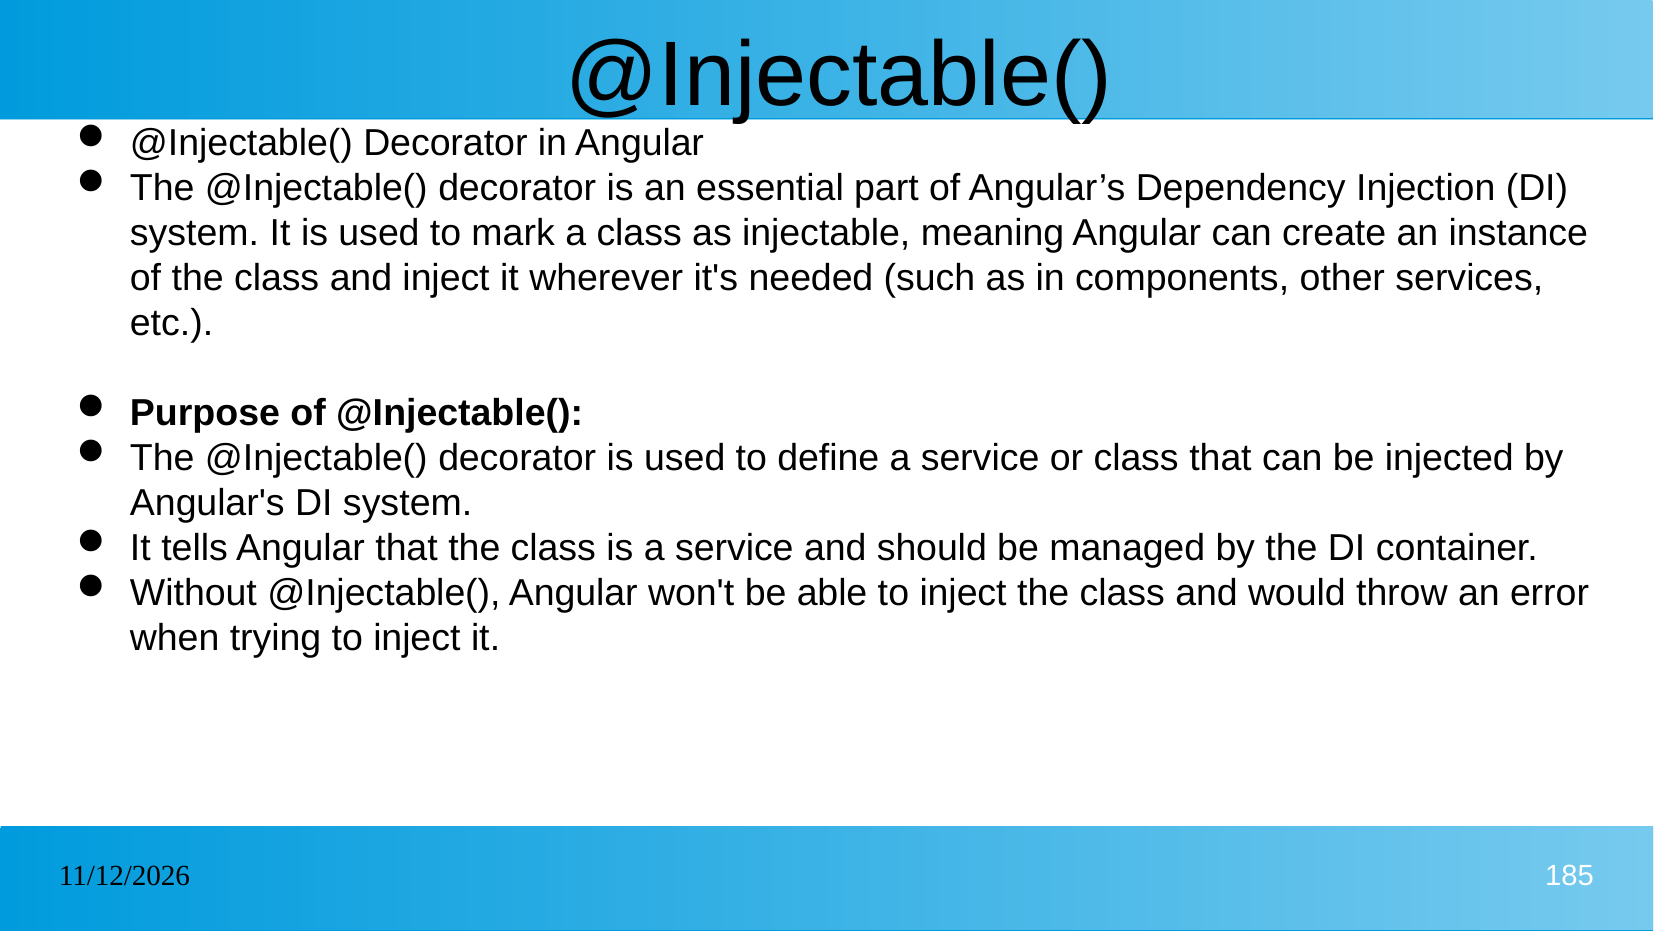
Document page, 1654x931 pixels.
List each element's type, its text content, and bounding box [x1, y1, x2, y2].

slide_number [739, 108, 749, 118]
list @Injectable() Decorator in Angular The @Injectable() decorator is an essential part of Angular’s Dependency Injection (DI) system. It is used to mark a class as injectable, meaning Angular can create an instance of the class and inject it wherever it's needed (such as in components, other services, etc.). Purpose of @Injectable(): The @Injectable() decorator is used to define a service or class that can be injected by Angular's DI system. It tells Angular that the class is a service and should be managed by the DI container. Without @Injectable(), Angular won't be able to inject the class and would throw an error when trying to inject it. [59, 118, 1594, 827]
title @Injectable() [59, 29, 1594, 108]
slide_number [59, 856, 443, 915]
slide_number 185 [1210, 856, 1594, 915]
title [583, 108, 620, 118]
